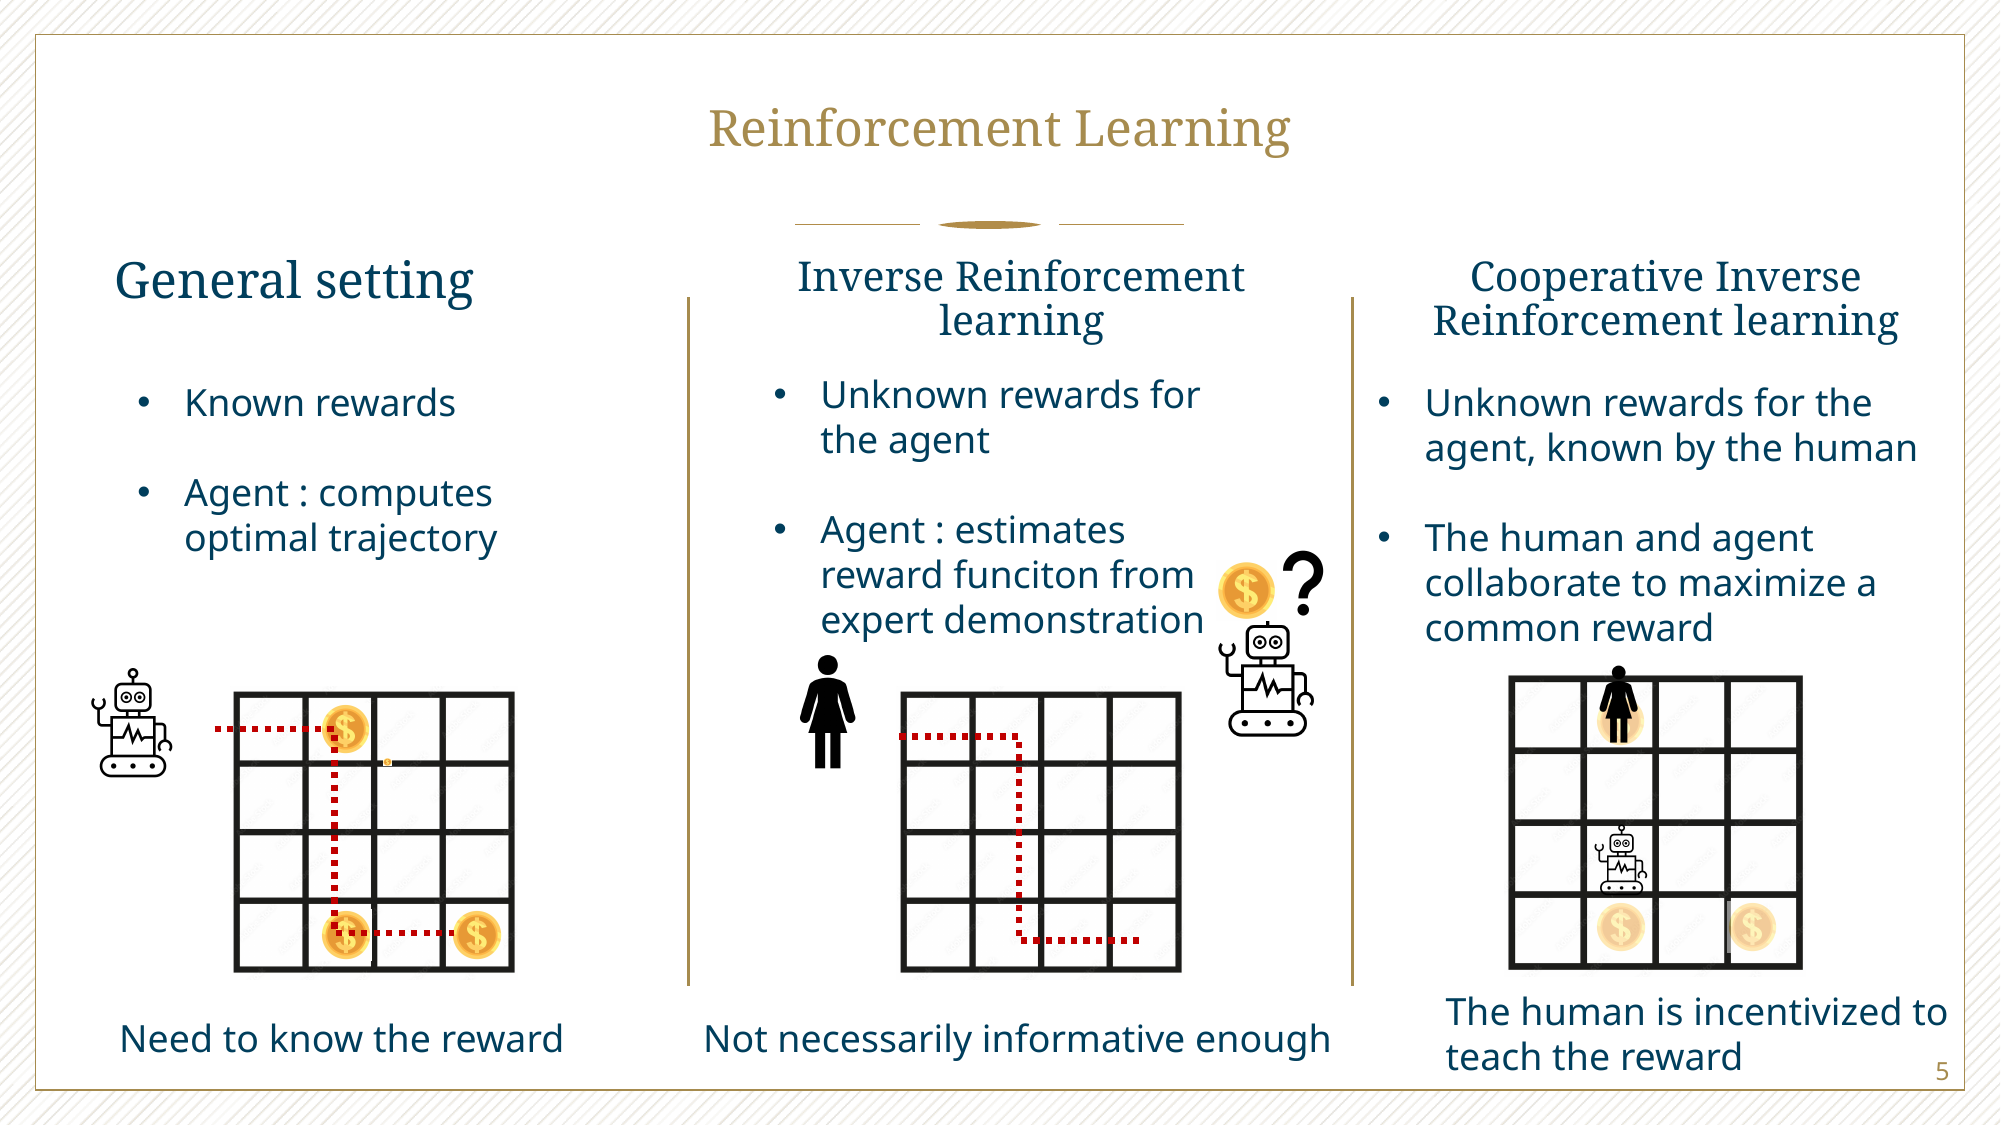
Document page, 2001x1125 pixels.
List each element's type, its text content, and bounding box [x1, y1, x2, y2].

text_box Unknown rewards for the agent, known by the human The human and agent collaborate to maximize a common reward [1362, 371, 2000, 656]
list General setting [114, 255, 551, 352]
slide_number 5 [1514, 1042, 1965, 1103]
text_box Known rewards Agent : computes optimal trajectory [122, 371, 605, 566]
text_box Cooperative Inverse Reinforcement learning [1368, 255, 1964, 352]
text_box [214, 729, 455, 934]
text_box Not necessarily informative enough [688, 1007, 1382, 1068]
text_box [899, 736, 1140, 941]
text_box Need to know the reward [104, 1007, 679, 1068]
text_box Inverse Reinforcement learning [724, 255, 1320, 352]
title Reinforcement Learning [137, 34, 1863, 226]
picture [0, 0, 2001, 1125]
text_box The human is incentivized to teach the reward [1430, 980, 1984, 1086]
text_box Unknown rewards for the agent Agent : estimates reward funciton from expert demonstration [758, 363, 1242, 649]
